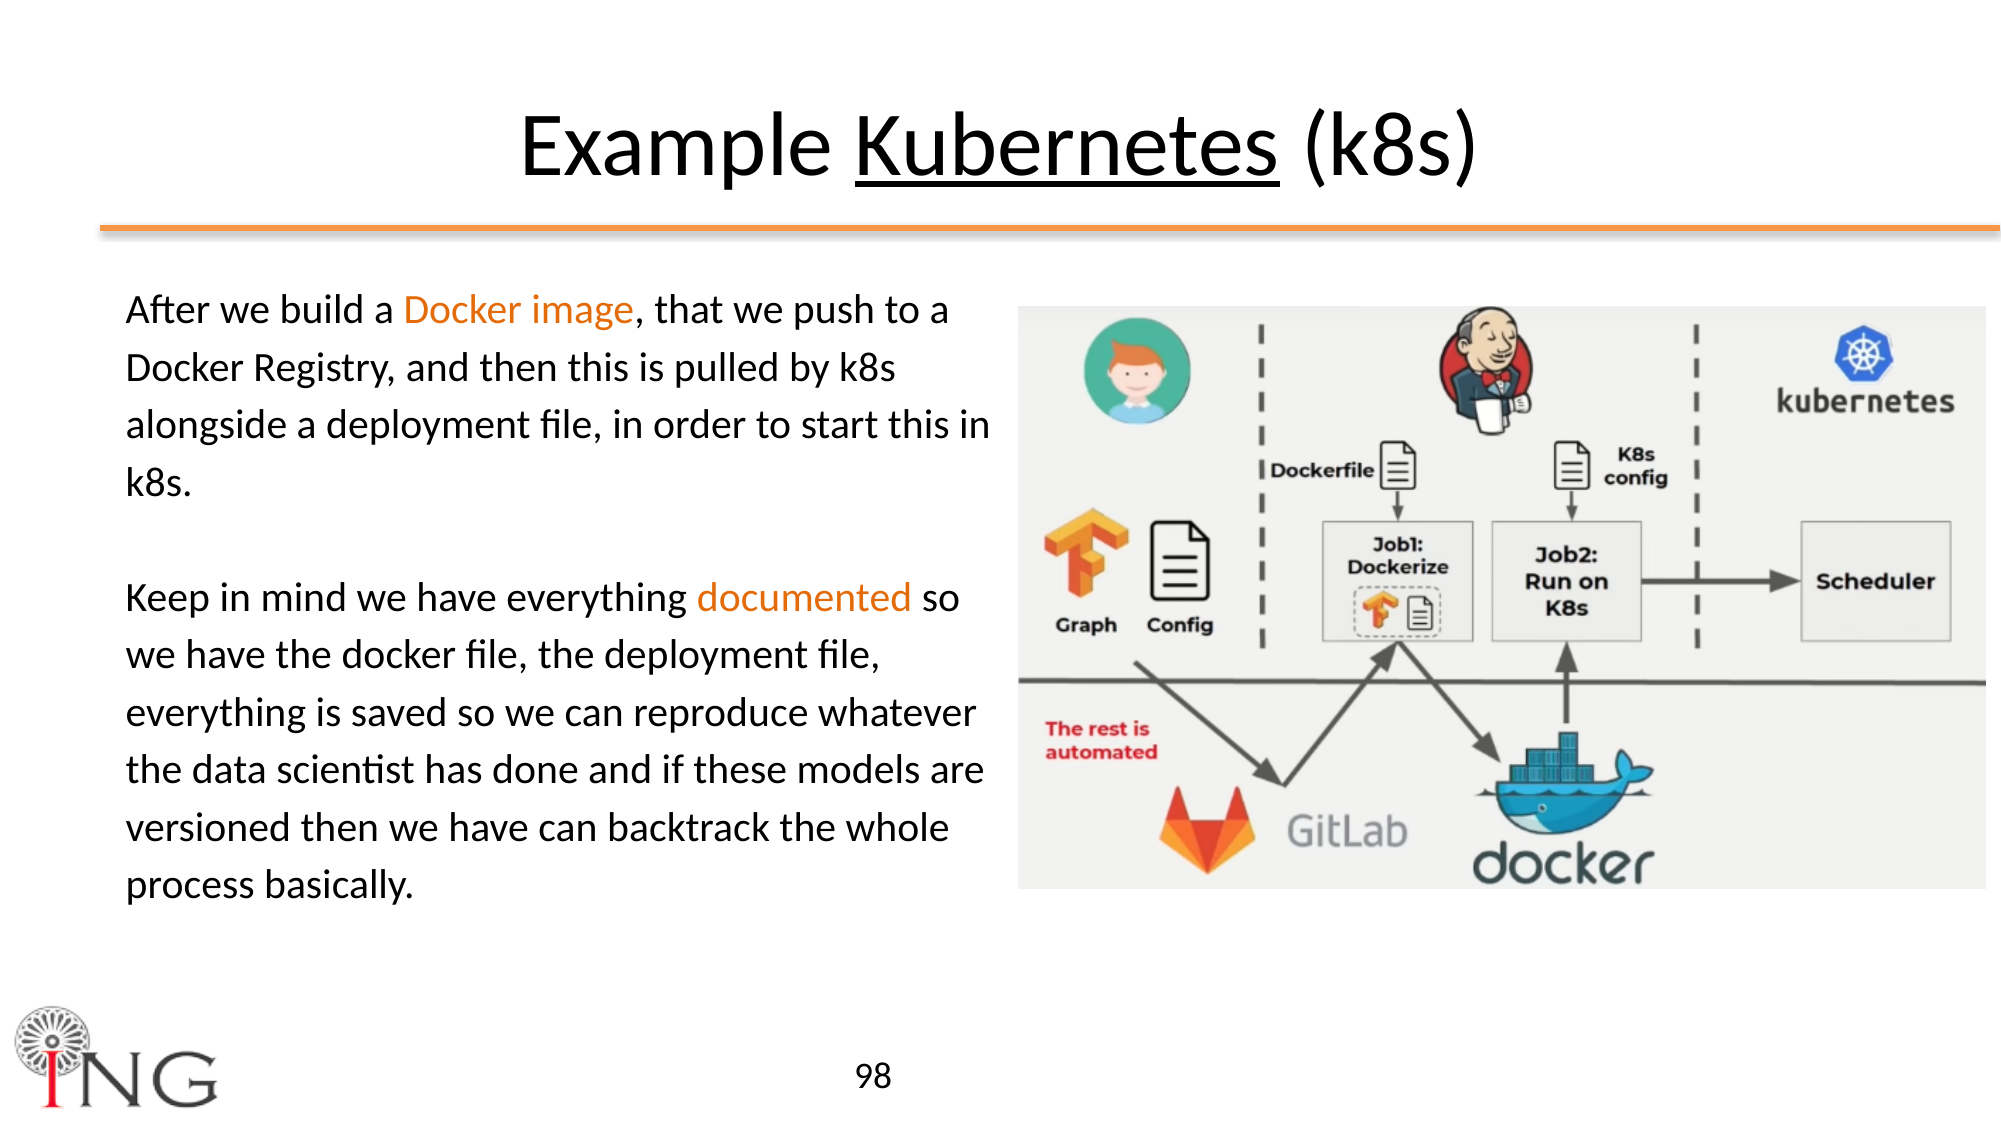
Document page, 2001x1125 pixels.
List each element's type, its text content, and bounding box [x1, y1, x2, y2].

picture [1018, 305, 1986, 889]
list After we build a Docker image, that we push to a Docker Registry, and then this is pulled by k8s alongside a deployment file, in order to start this in k8s. Keep in mind we have everything documented so we have the docker file, the deployment file, everything is saved so we can reproduce whatever the data scientist has done and if these models are versioned then we have can backtrack the whole process basically. [110, 266, 1019, 1010]
text_box Example Kubernetes (k8s) [99, 45, 1900, 233]
picture [0, 987, 244, 1125]
slide_number ‹#› [839, 1043, 1900, 1104]
